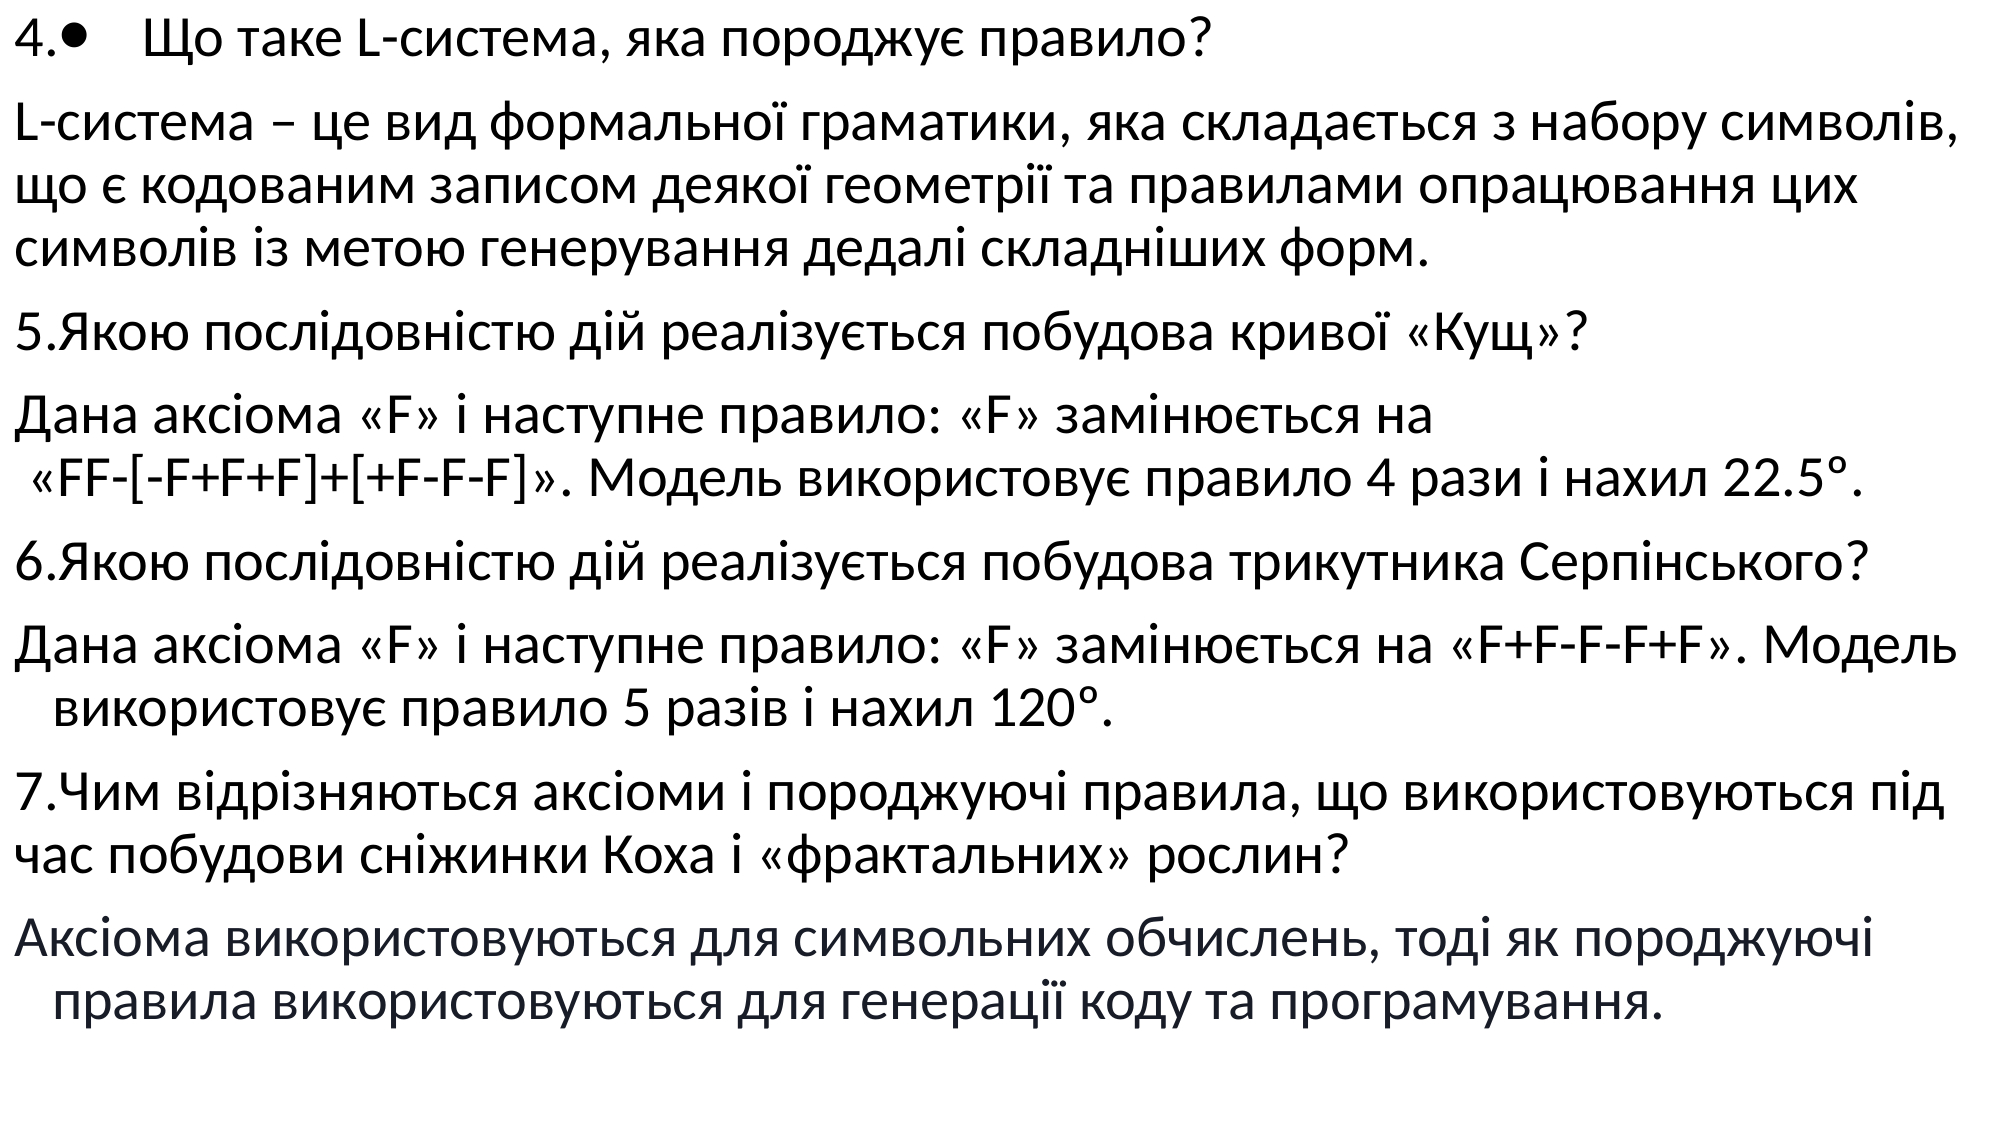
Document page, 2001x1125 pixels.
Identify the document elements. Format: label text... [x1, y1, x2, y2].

list 4.⦁ Що таке L-система, яка породжує правило? L-система – це вид формальної граматики, яка складається з набору символів, що є кодованим записом деякої геометрії та правилами опрацювання цих символів із метою генерування дедалі складніших форм. 5.Якою послідовністю дій реалізується побудова кривої «Кущ»? Дана аксіома «F» і наступне правило: «F» замінюється на «FF-[-F+F+F]+[+F-F-F]». Модель використовує правило 4 рази і нахил 22.5º. 6.Якою послідовністю дій реалізується побудова трикутника Серпінського? Дана аксіома «F» і наступне правило: «F» замінюється на «F+F-F-F+F». Модель використовує правило 5 разів і нахил 120º. 7.Чим відрізняються аксіоми і породжуючі правила, що використовуються під час побудови сніжинки Коха і «фрактальних» рослин? Аксіома використовуються для символьних обчислень, тоді як породжуючі правила використовуються для генерації коду та програмування. [0, 0, 2000, 1125]
